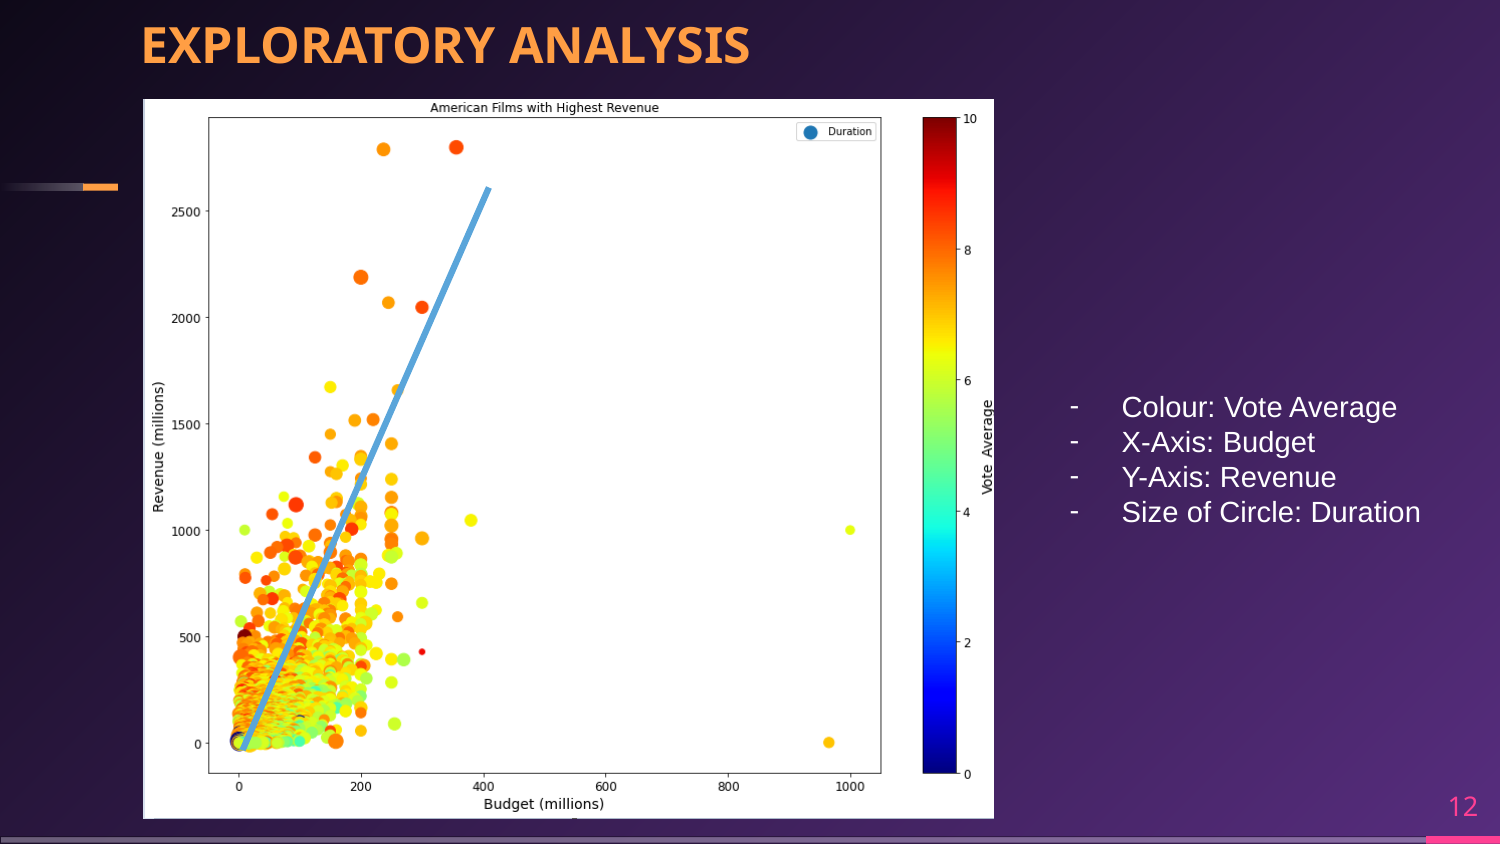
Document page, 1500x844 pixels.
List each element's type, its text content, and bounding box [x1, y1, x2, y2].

slide_number ‹#› [1426, 779, 1500, 837]
picture [143, 99, 994, 819]
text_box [242, 187, 490, 751]
text_box Colour: Vote Average X-Axis: Budget Y-Axis: Revenue Size of Circle: Duration [1031, 373, 1447, 543]
title EXPLORATORY ANALYSIS [140, 9, 1011, 75]
